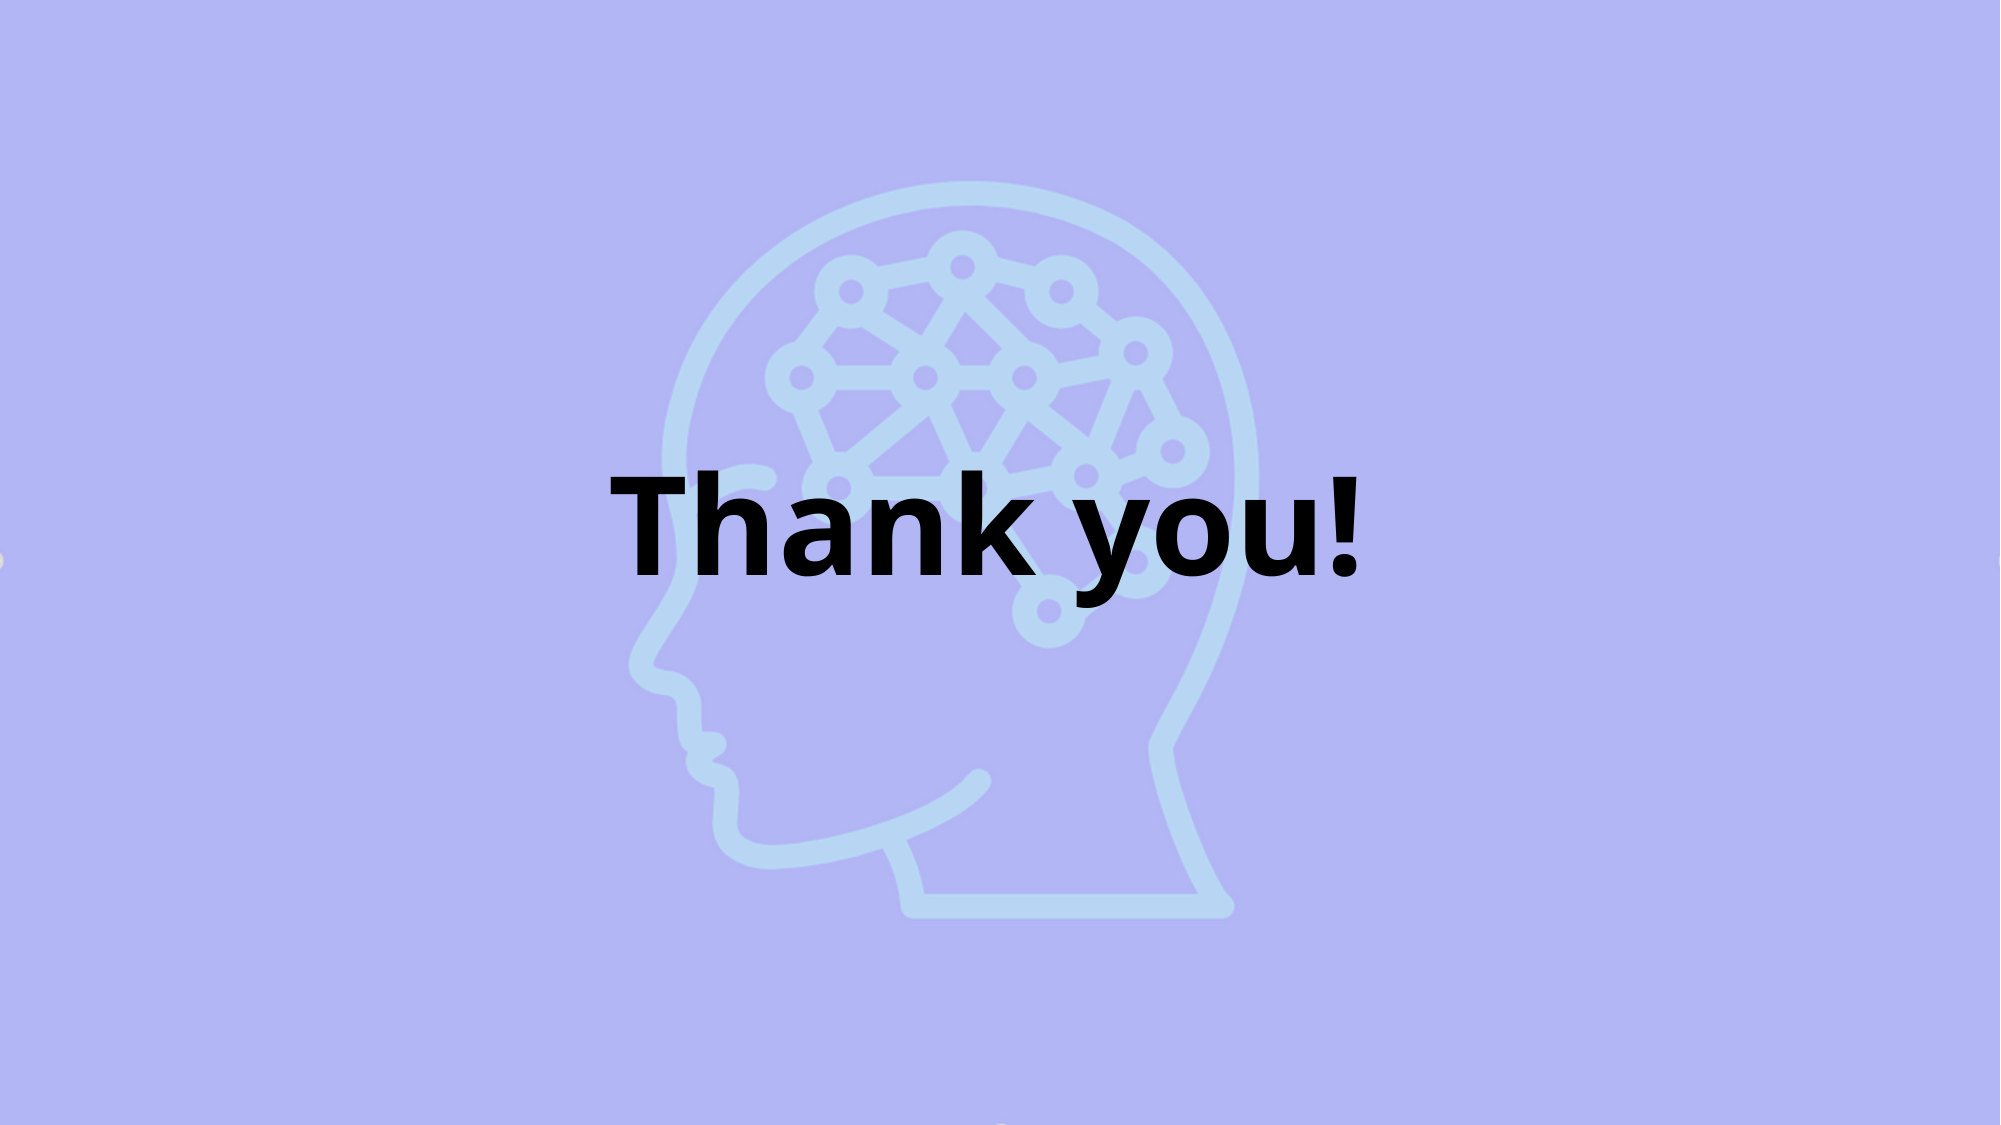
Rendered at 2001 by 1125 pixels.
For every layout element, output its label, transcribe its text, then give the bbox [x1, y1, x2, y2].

title Thank you! [124, 421, 1850, 640]
